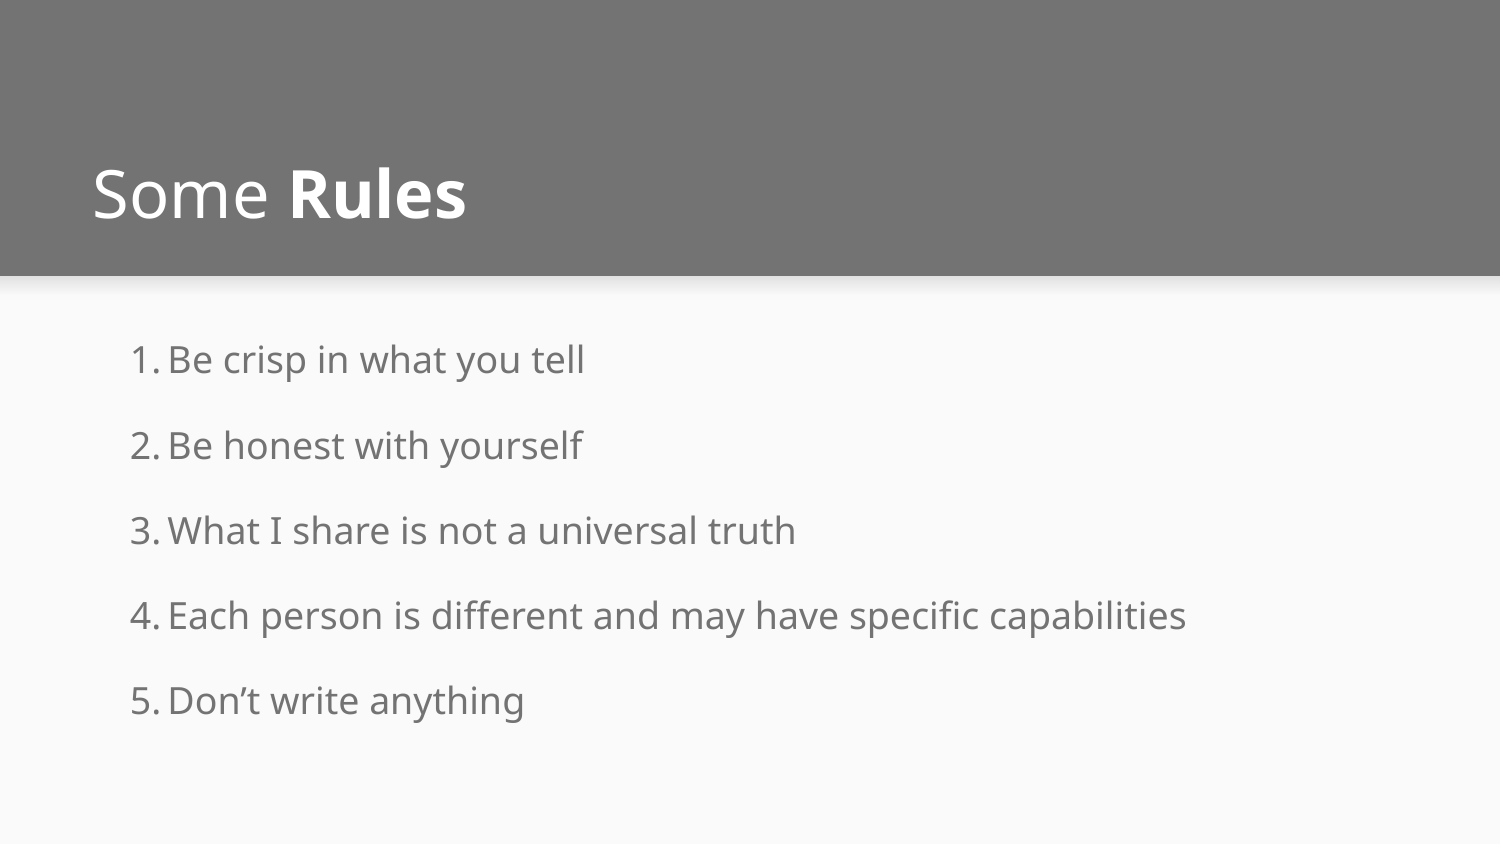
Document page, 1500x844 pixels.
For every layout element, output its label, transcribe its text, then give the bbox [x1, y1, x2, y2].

list Be crisp in what you tell Be honest with yourself What I share is not a universal truth Each person is different and may have specific capabilities Don’t write anything [77, 314, 1427, 760]
title Some Rules [77, 121, 1427, 248]
